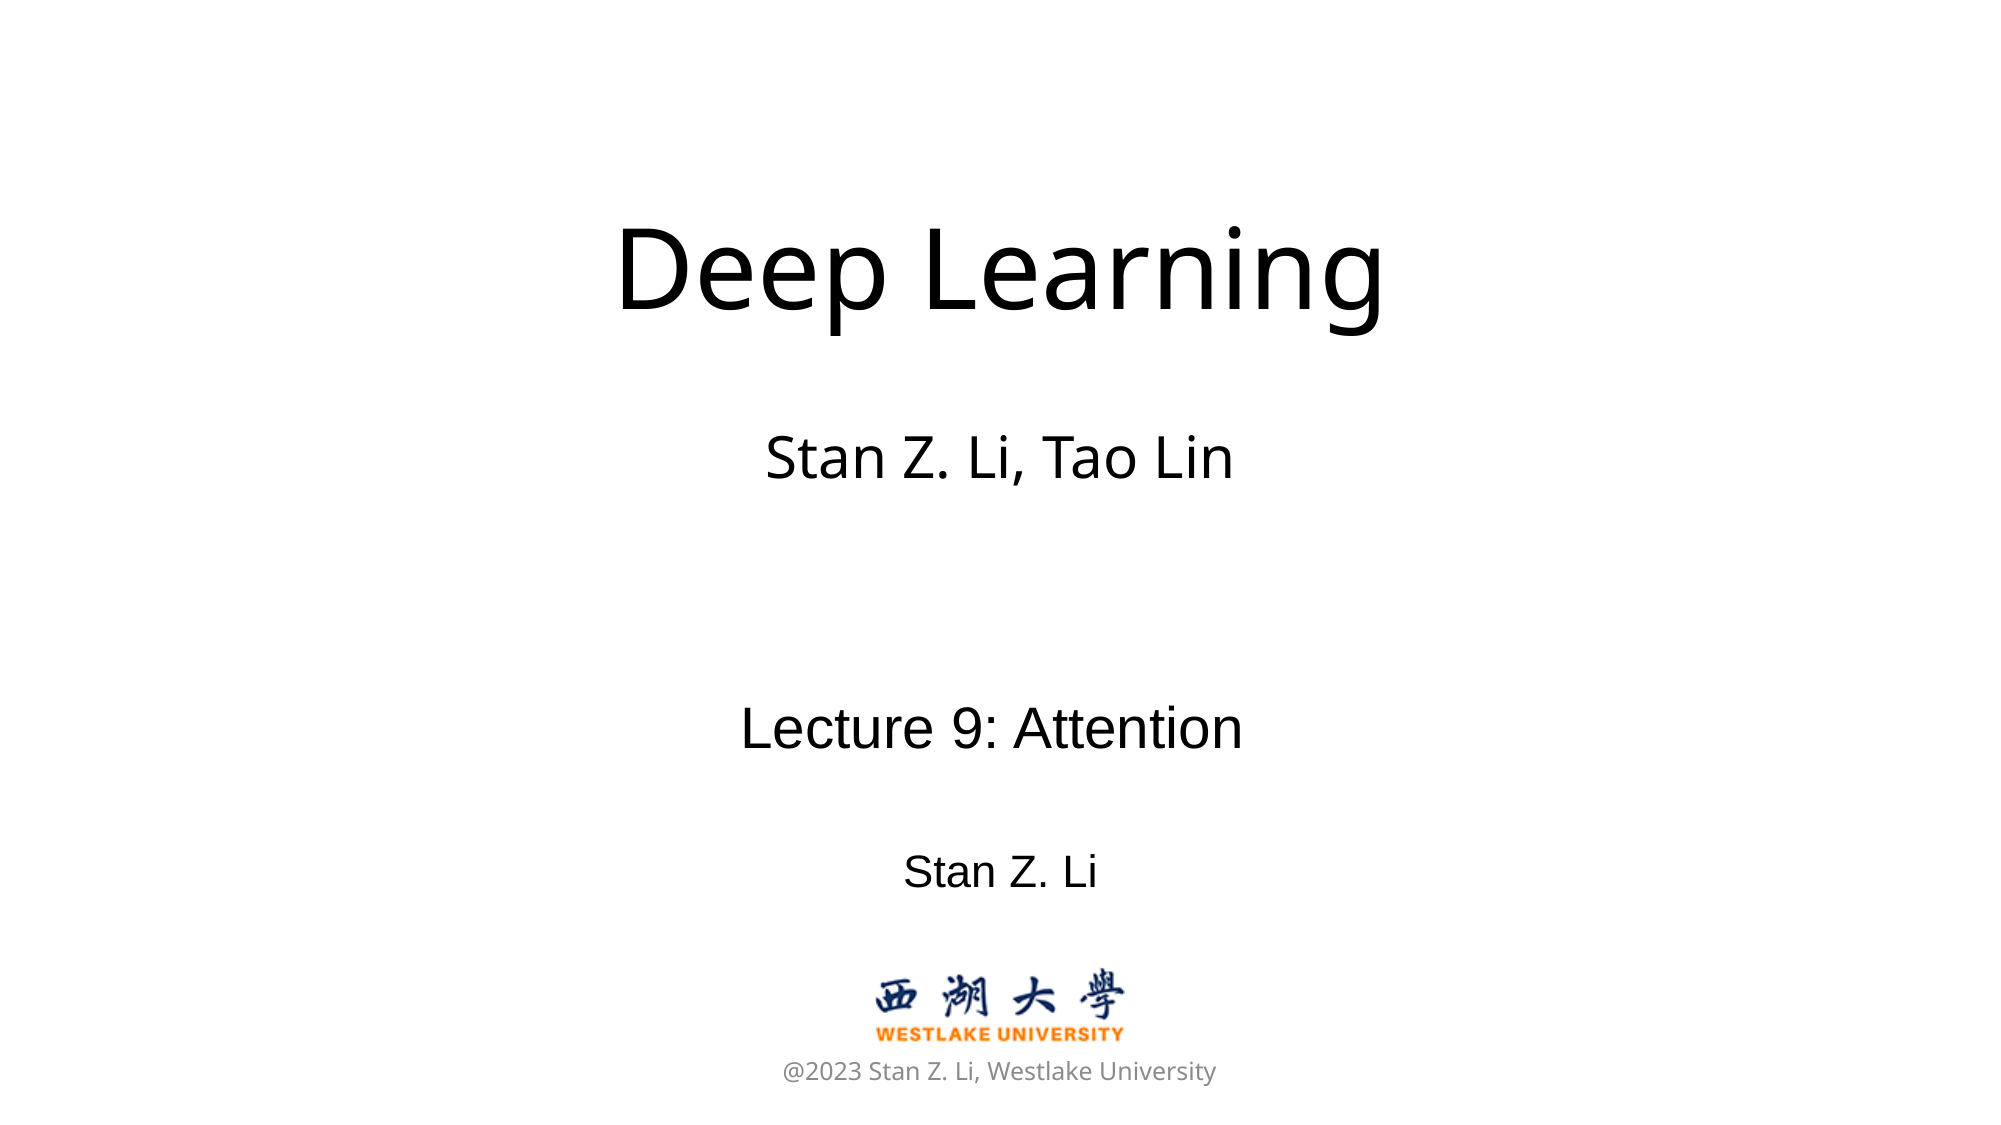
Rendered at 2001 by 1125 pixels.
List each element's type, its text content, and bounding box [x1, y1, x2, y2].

picture [874, 967, 1125, 1043]
subtitle Stan Z. Li, Tao Lin [250, 388, 1751, 521]
footer @2023 Stan Z. Li, Westlake University [662, 1042, 1338, 1103]
title Deep Learning [250, 182, 1751, 364]
text_box Lecture 9: Attention Stan Z. Li [250, 597, 1751, 906]
